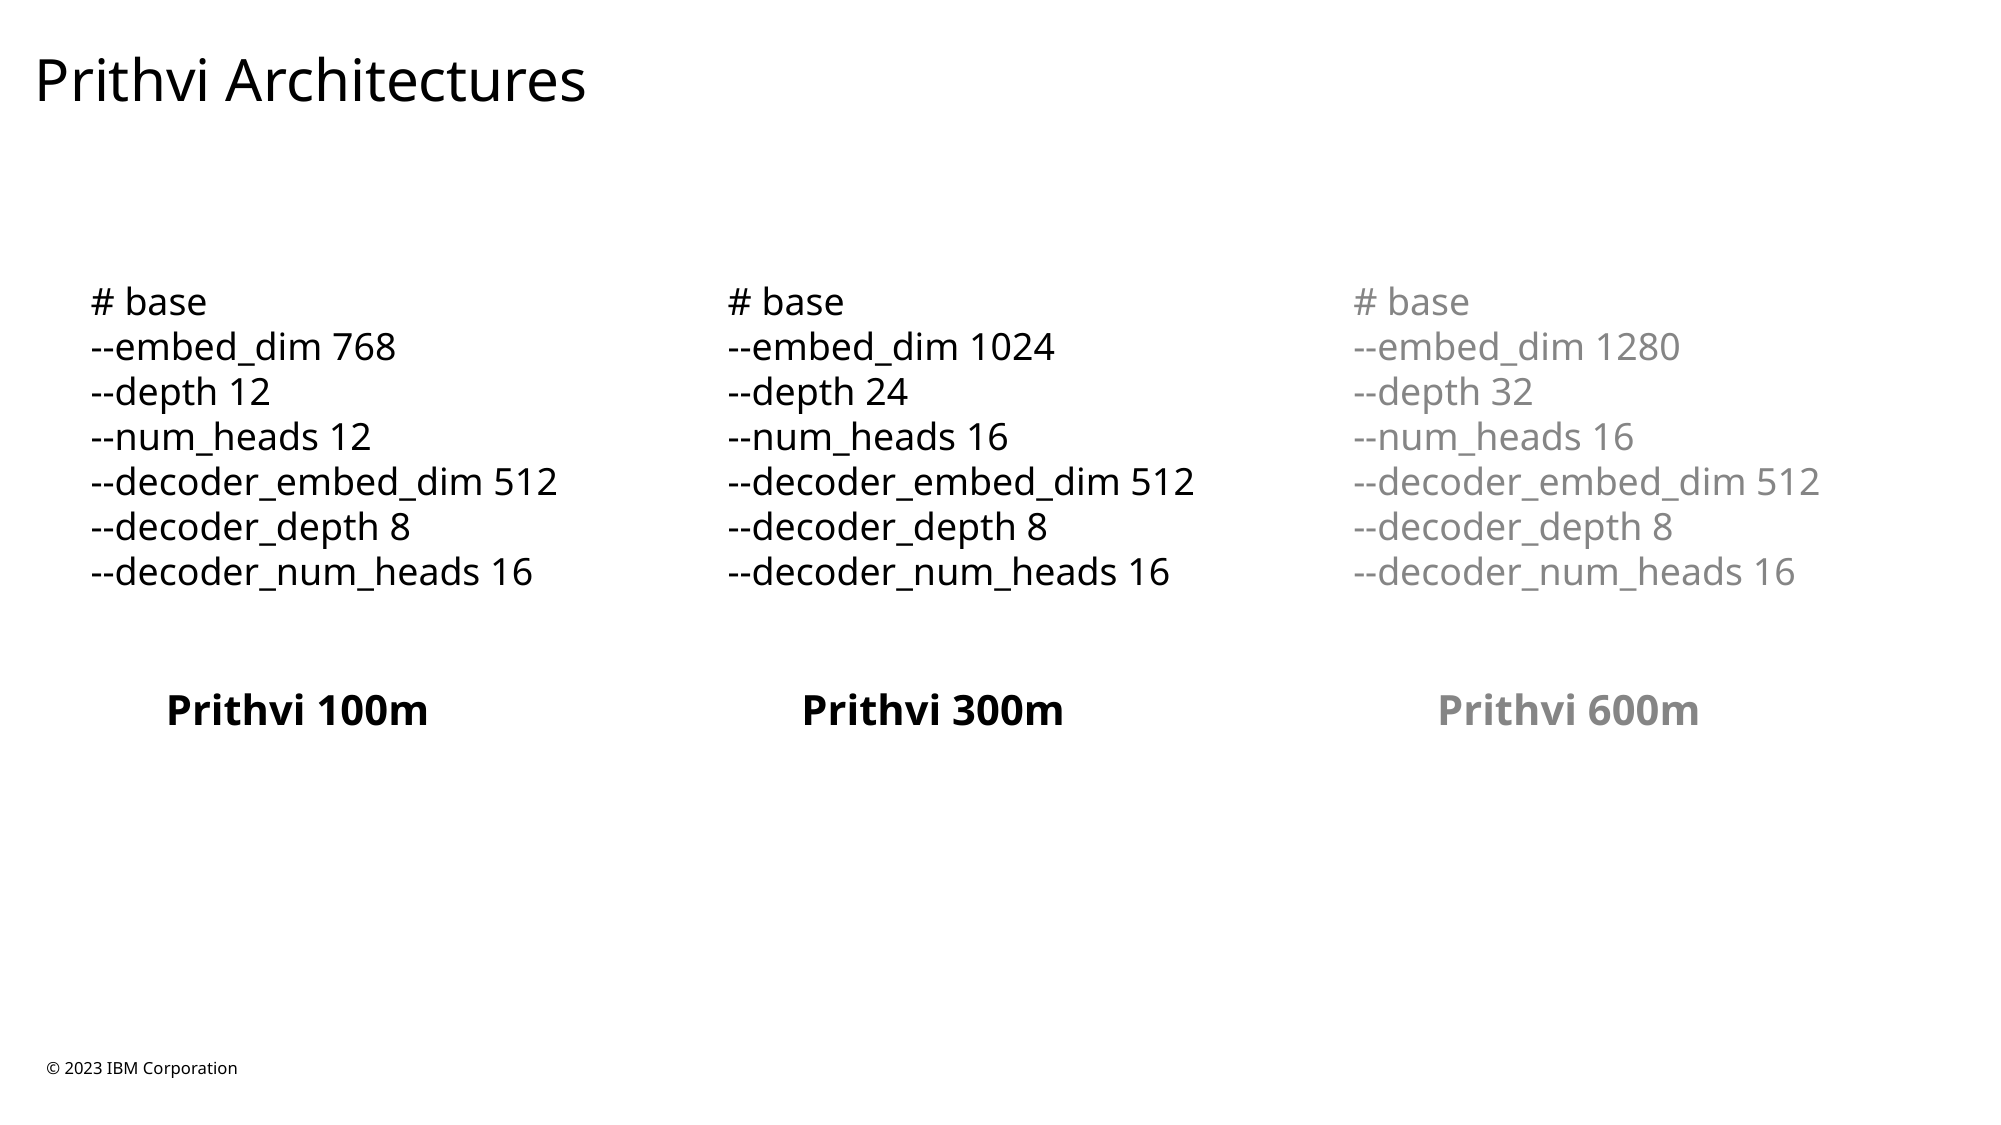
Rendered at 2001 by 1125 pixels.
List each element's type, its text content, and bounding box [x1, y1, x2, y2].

text_box Prithvi Architectures [34, 43, 588, 114]
text_box # base --embed_dim 1024 --depth 24 --num_heads 16 --decoder_embed_dim 512 --decoder_depth 8 --decoder_num_heads 16 [712, 270, 1338, 601]
text_box Prithvi 100m [150, 668, 445, 749]
text_box # base --embed_dim 768 --depth 12 --num_heads 12 --decoder_embed_dim 512 --decoder_depth 8 --decoder_num_heads 16 [75, 270, 702, 601]
text_box Prithvi 600m [1422, 668, 1716, 749]
text_box © 2023 IBM Corporation [46, 1050, 947, 1087]
text_box # base --embed_dim 1280 --depth 32 --num_heads 16 --decoder_embed_dim 512 --decoder_depth 8 --decoder_num_heads 16 [1338, 270, 1965, 601]
text_box Prithvi 300m [786, 668, 1081, 749]
